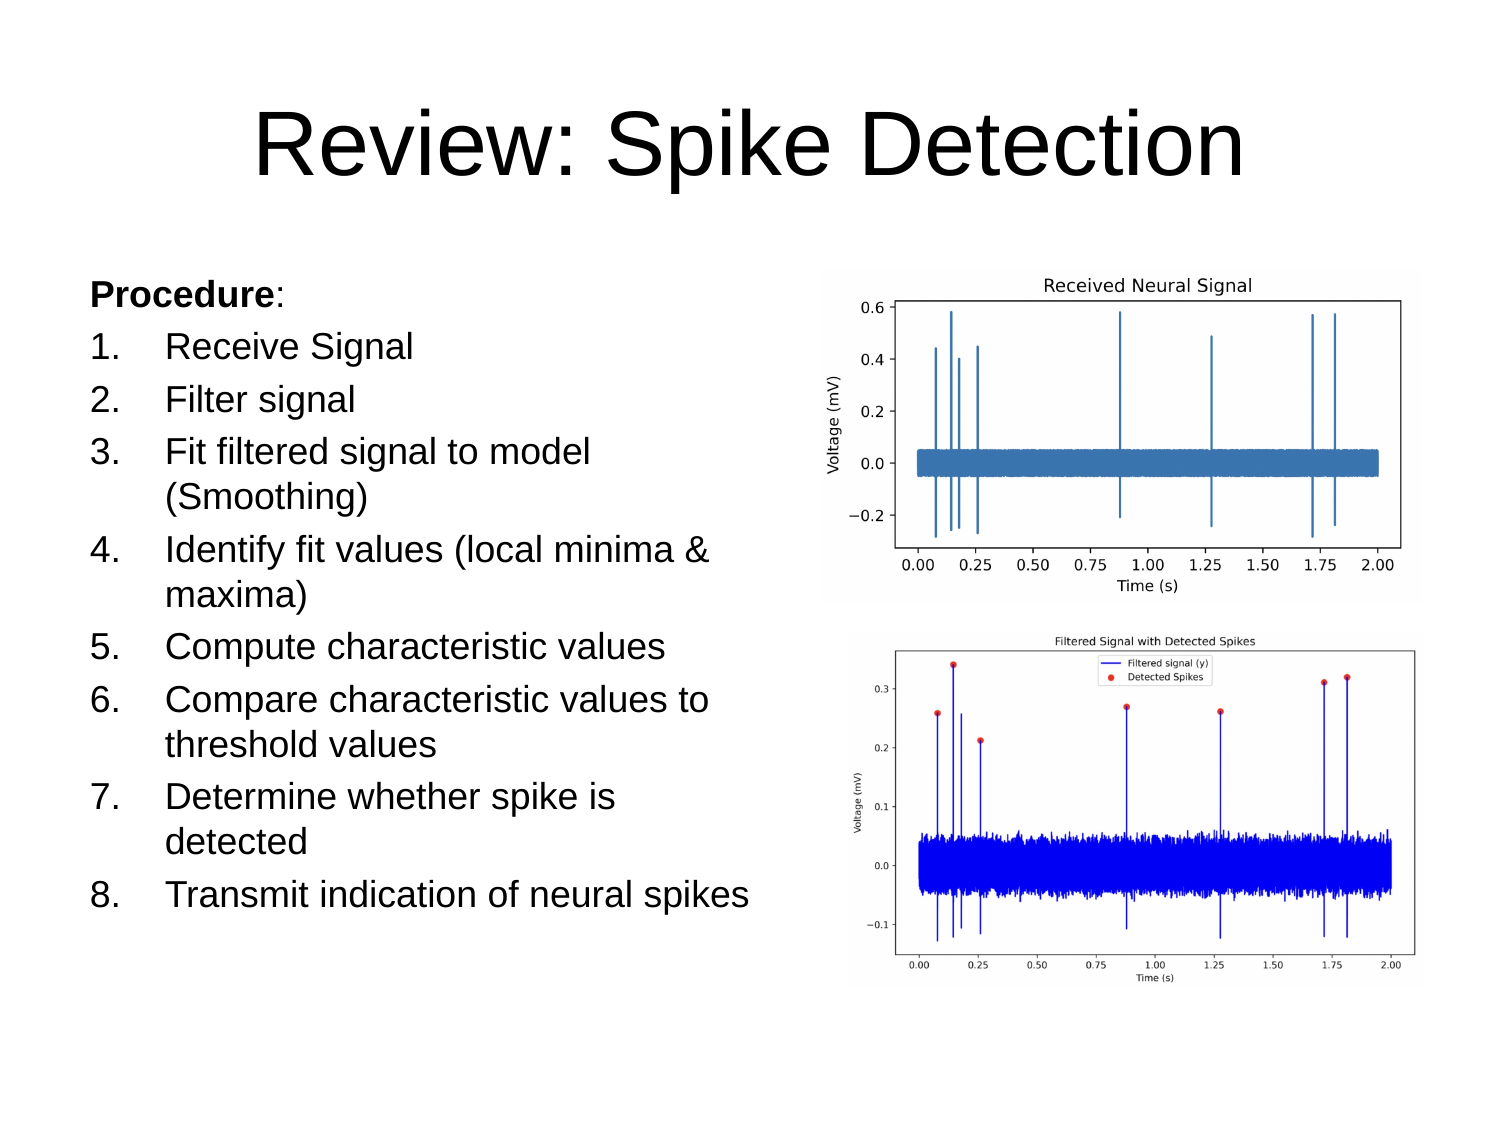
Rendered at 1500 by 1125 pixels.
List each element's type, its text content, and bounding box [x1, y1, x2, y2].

picture [820, 267, 1422, 603]
picture [848, 633, 1425, 988]
title Review: Spike Detection [74, 44, 1426, 233]
list Procedure: Receive Signal Filter signal Fit filtered signal to model (Smoothing) Identify fit values (local minima & maxima) Compute characteristic values Compare characteristic values to threshold values Determine whether spike is detected Transmit indication of neural spikes [74, 262, 774, 1006]
